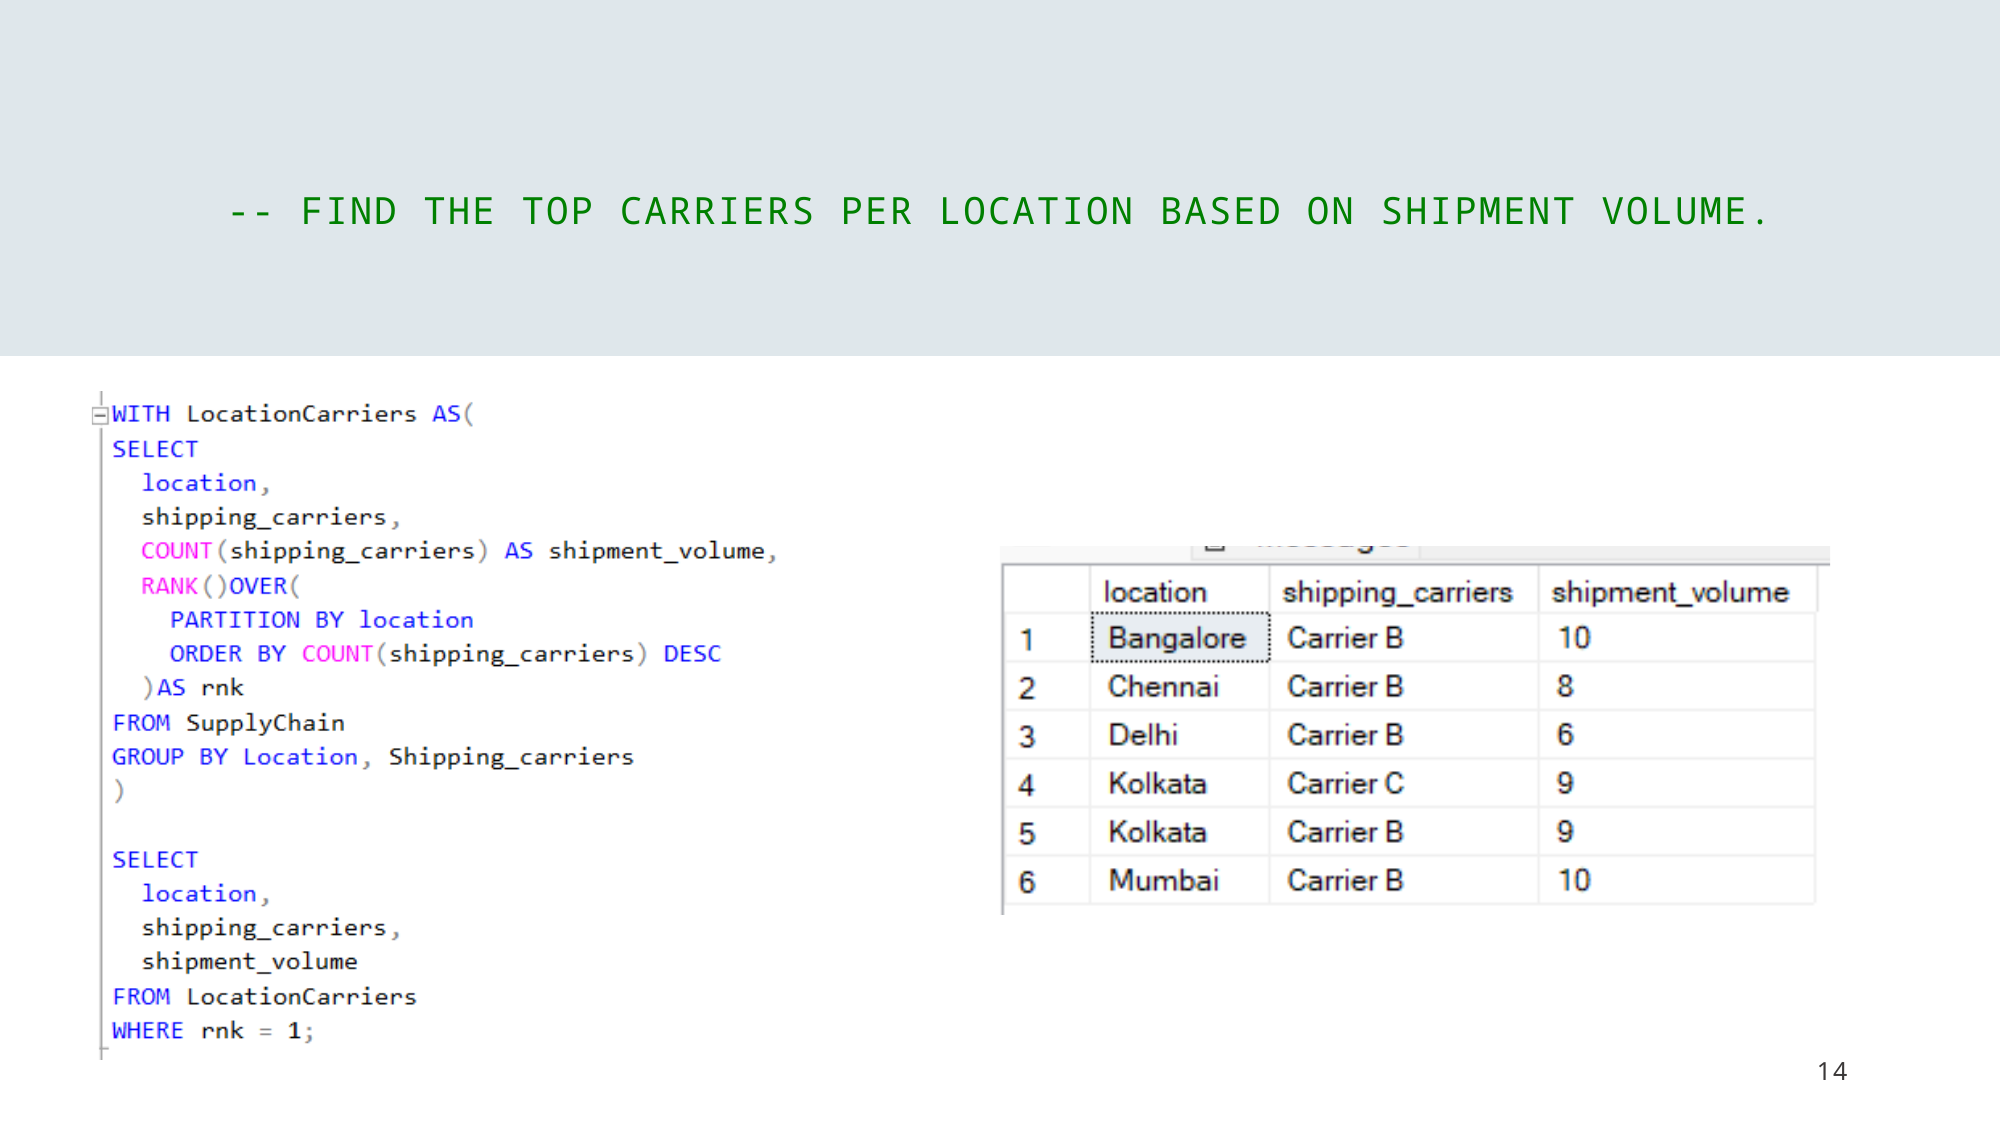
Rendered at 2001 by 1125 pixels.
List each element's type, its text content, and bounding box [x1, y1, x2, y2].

picture [999, 546, 1831, 915]
slide_number 14 [1412, 1042, 1863, 1103]
title -- Find the top carriers per location based on shipment volume. [175, 124, 1825, 241]
picture [91, 391, 817, 1060]
